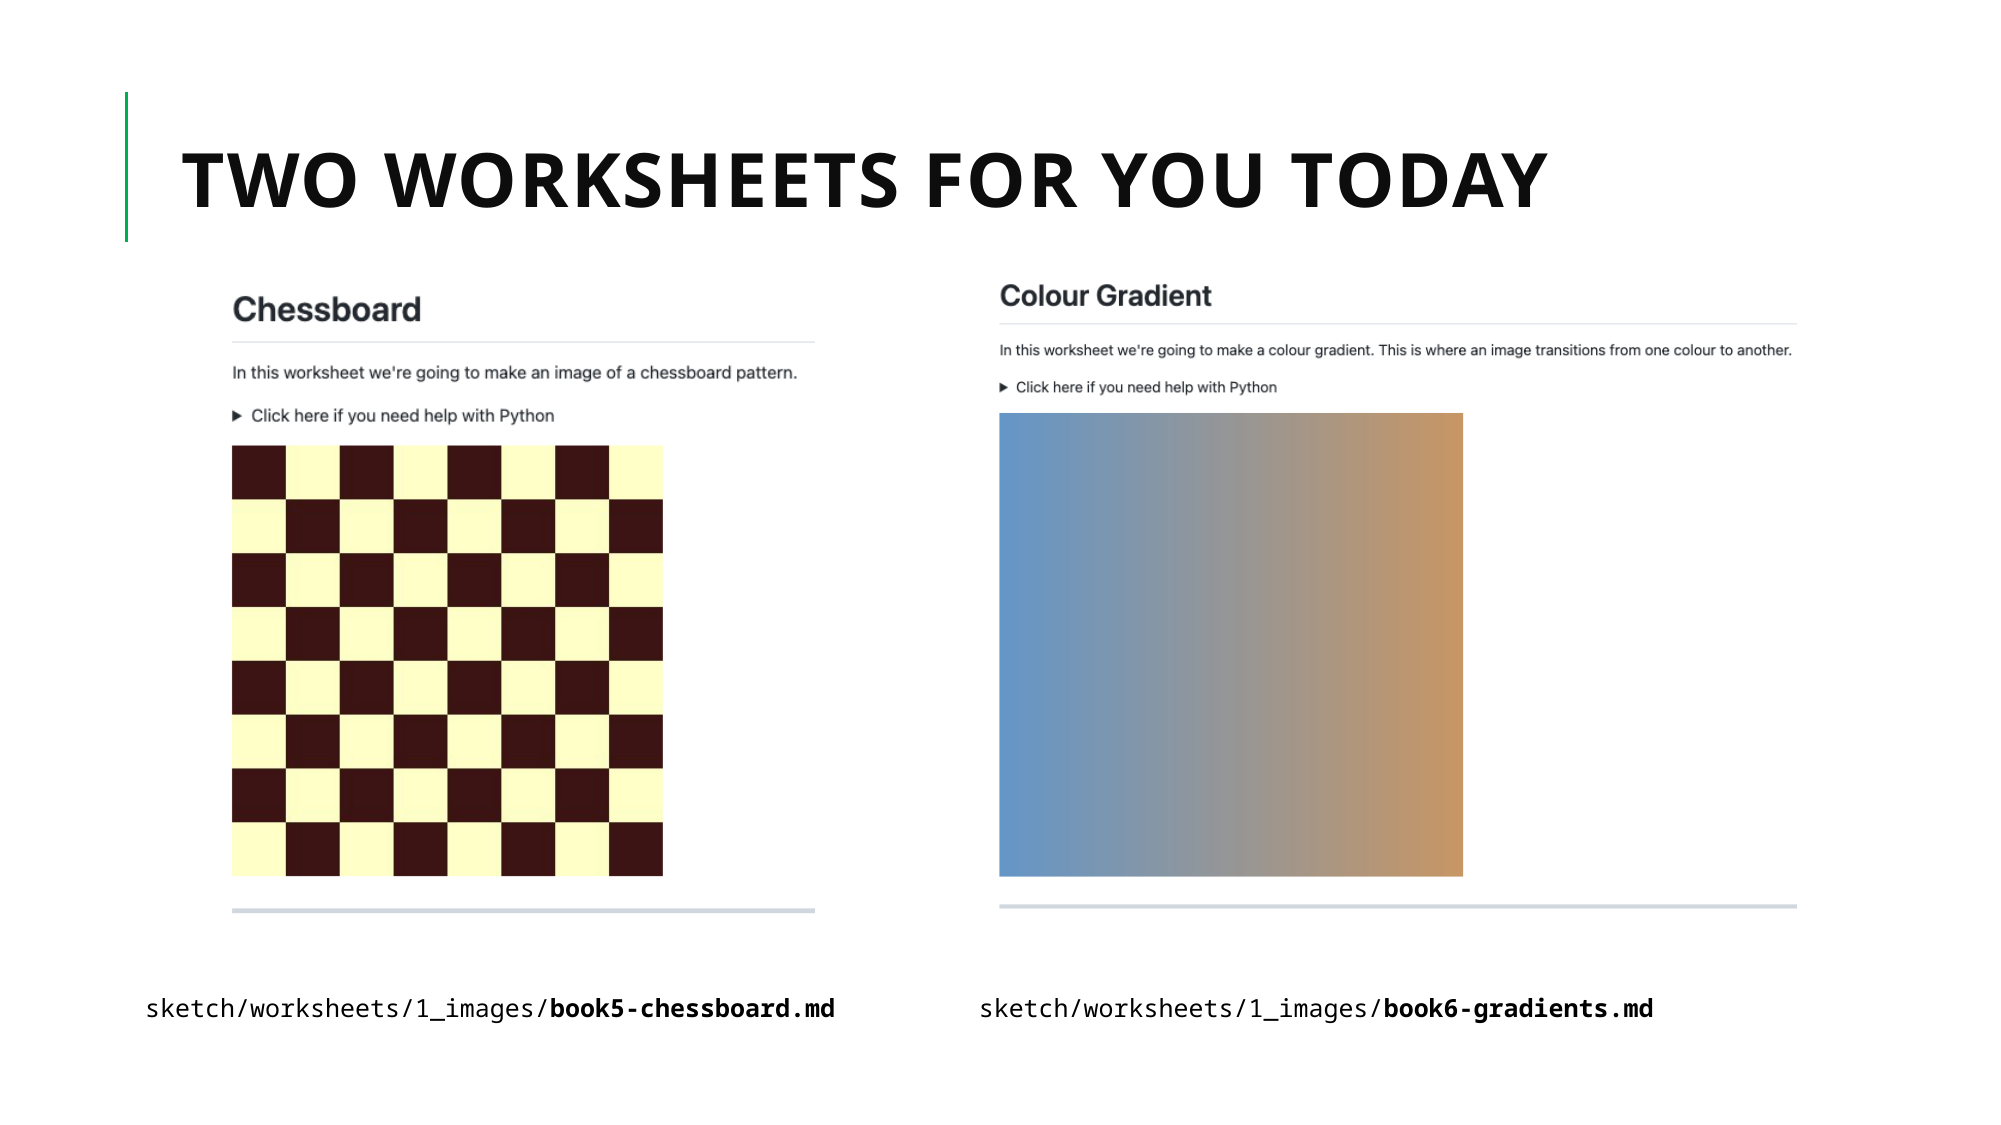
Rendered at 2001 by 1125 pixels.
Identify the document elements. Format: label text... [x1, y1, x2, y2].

picture [985, 277, 1797, 924]
text_box sketch/worksheets/1_images/book6-gradients.md [964, 984, 1830, 1030]
text_box sketch/worksheets/1_images/book5-chessboard.md [130, 984, 964, 1030]
picture [207, 277, 815, 924]
title Two worksheets for you today [166, 62, 1762, 309]
